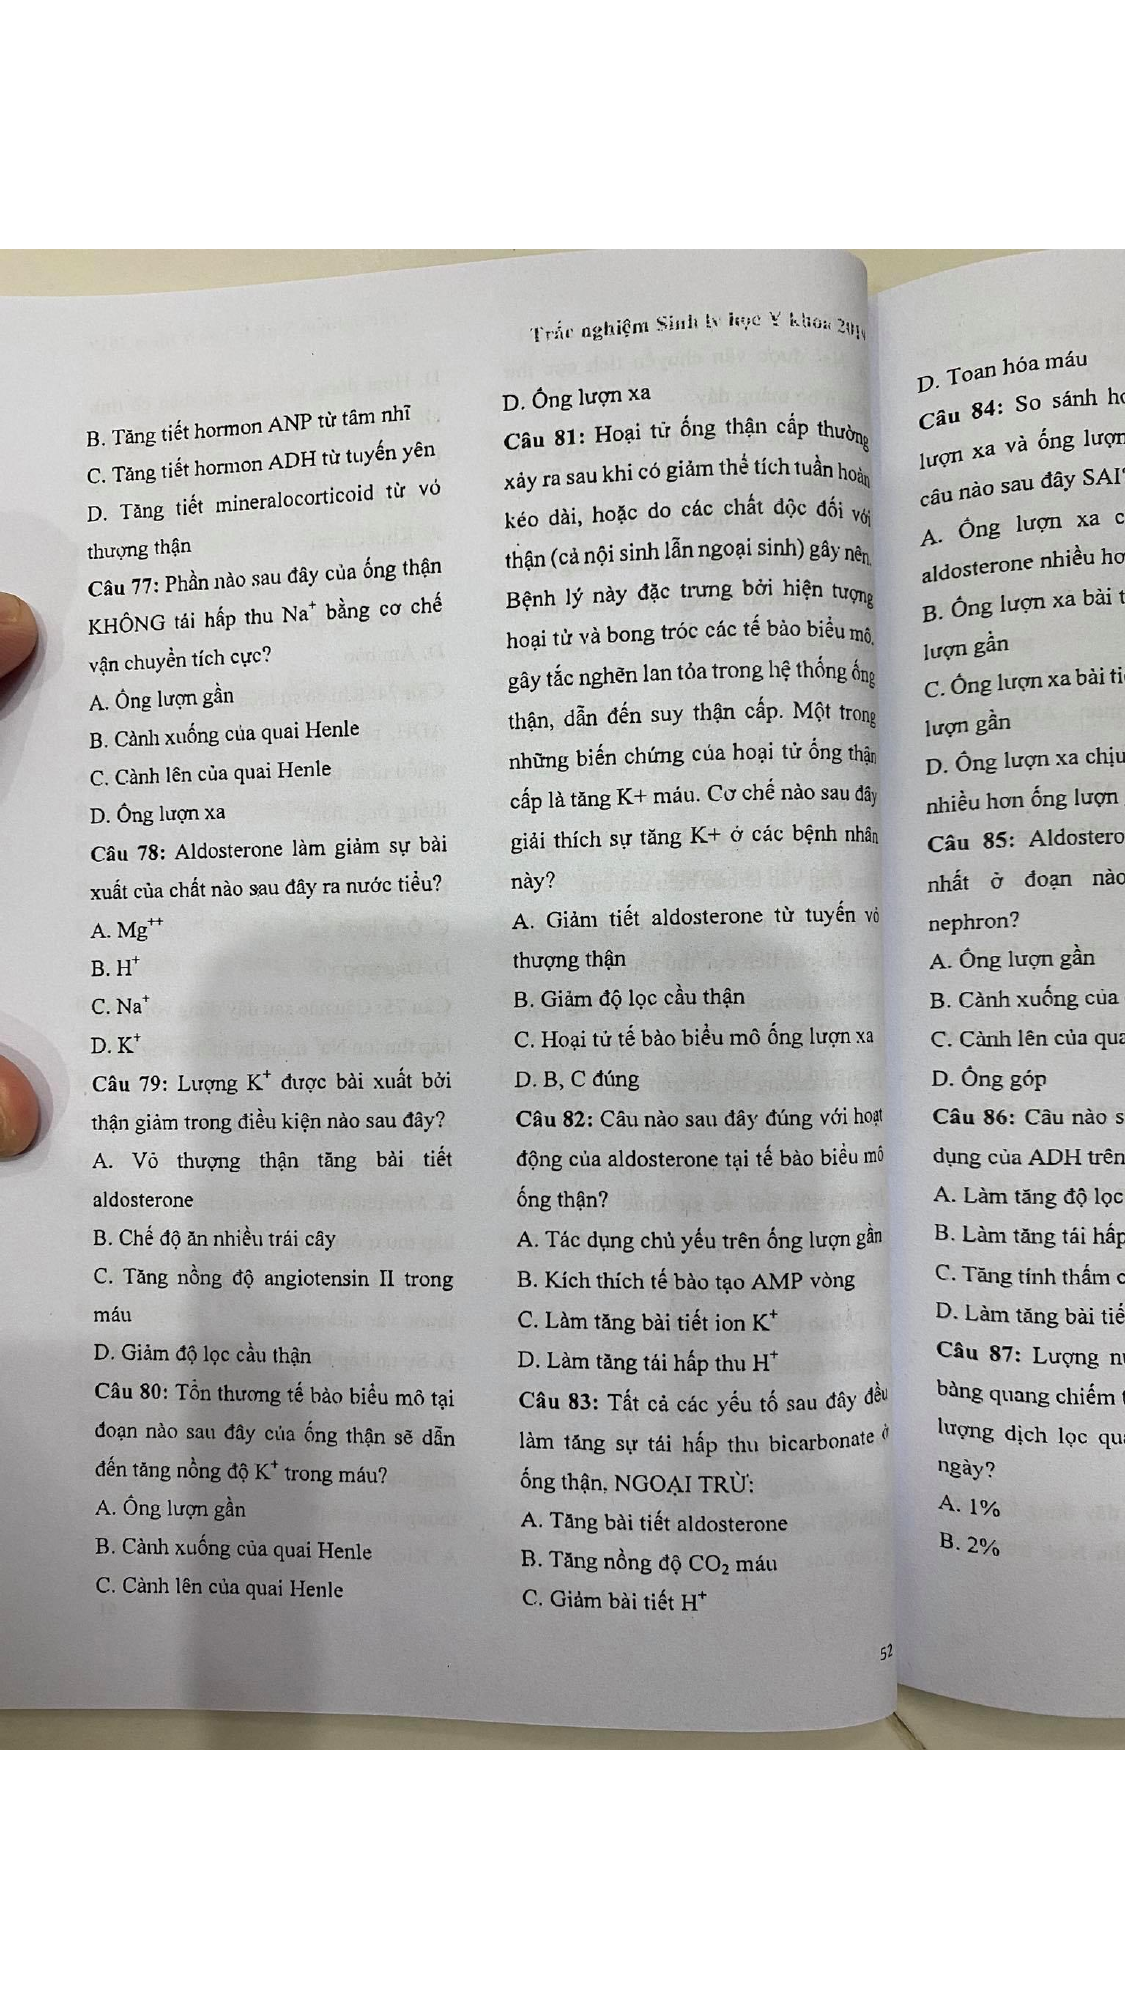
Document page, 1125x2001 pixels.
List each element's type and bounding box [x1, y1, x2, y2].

picture [0, 249, 1125, 1750]
